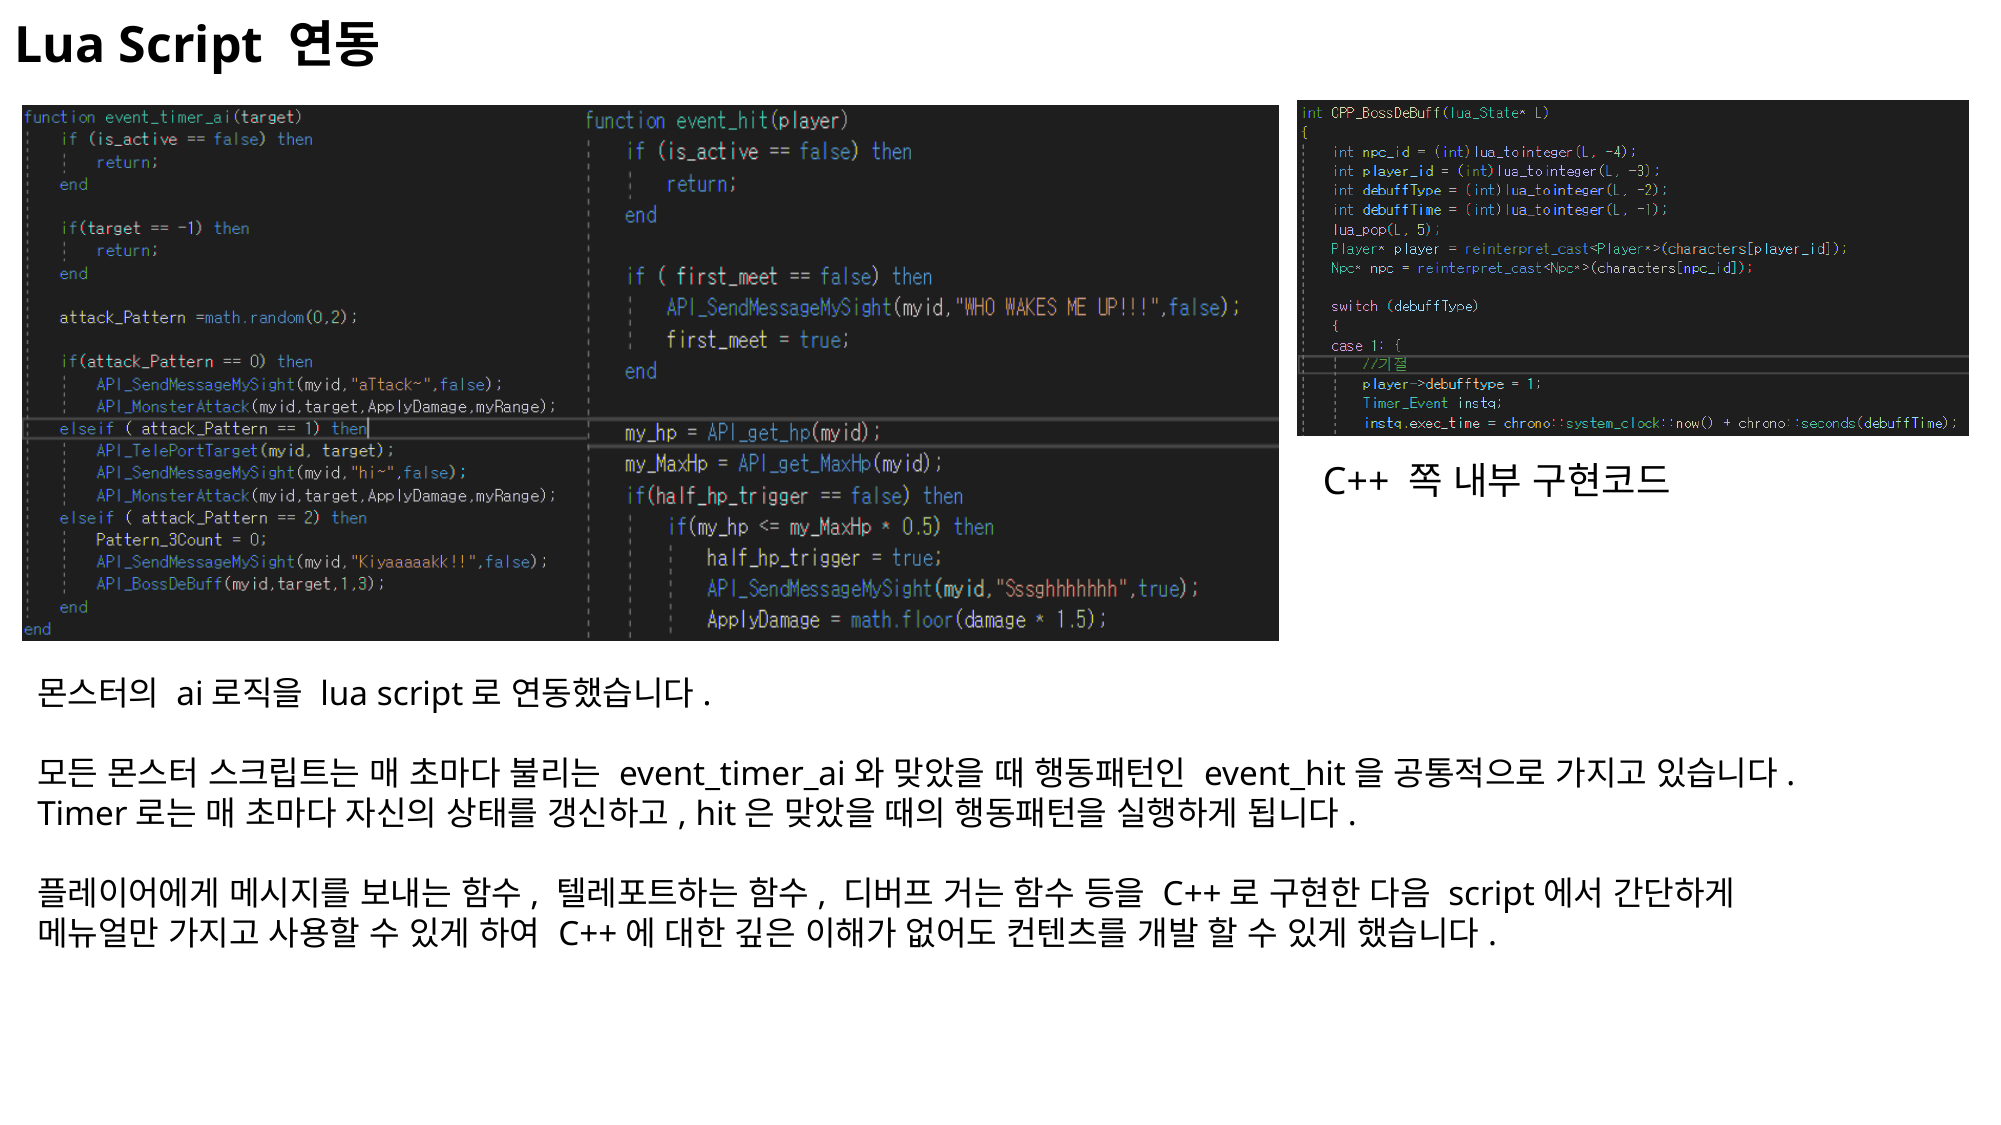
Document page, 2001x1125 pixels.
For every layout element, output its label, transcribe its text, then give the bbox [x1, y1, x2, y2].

text_box 몬스터의 ai로직을 lua script로 연동했습니다. 모든 몬스터 스크립트는 매 초마다 불리는 event_timer_ai와 맞았을 때 행동패턴인 event_hit을 공통적으로 가지고 있습니다. Timer로는 매 초마다 자신의 상태를 갱신하고, hit은 맞았을 때의 행동패턴을 실행하게 됩니다. 플레이어에게 메시지를 보내는 함수, 텔레포트하는 함수, 디버프 거는 함수 등을 C++로 구현한 다음 script에서 간단하게 메뉴얼만 가지고 사용할 수 있게 하여 C++에 대한 깊은 이해가 없어도 컨텐츠를 개발 할 수 있게 했습니다. [22, 664, 1815, 960]
text_box C++ 쪽 내부 구현코드 [1308, 449, 1724, 510]
picture [1297, 100, 1969, 436]
text_box Lua Script 연동 [0, 4, 886, 80]
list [22, 105, 587, 641]
picture [587, 105, 1279, 641]
